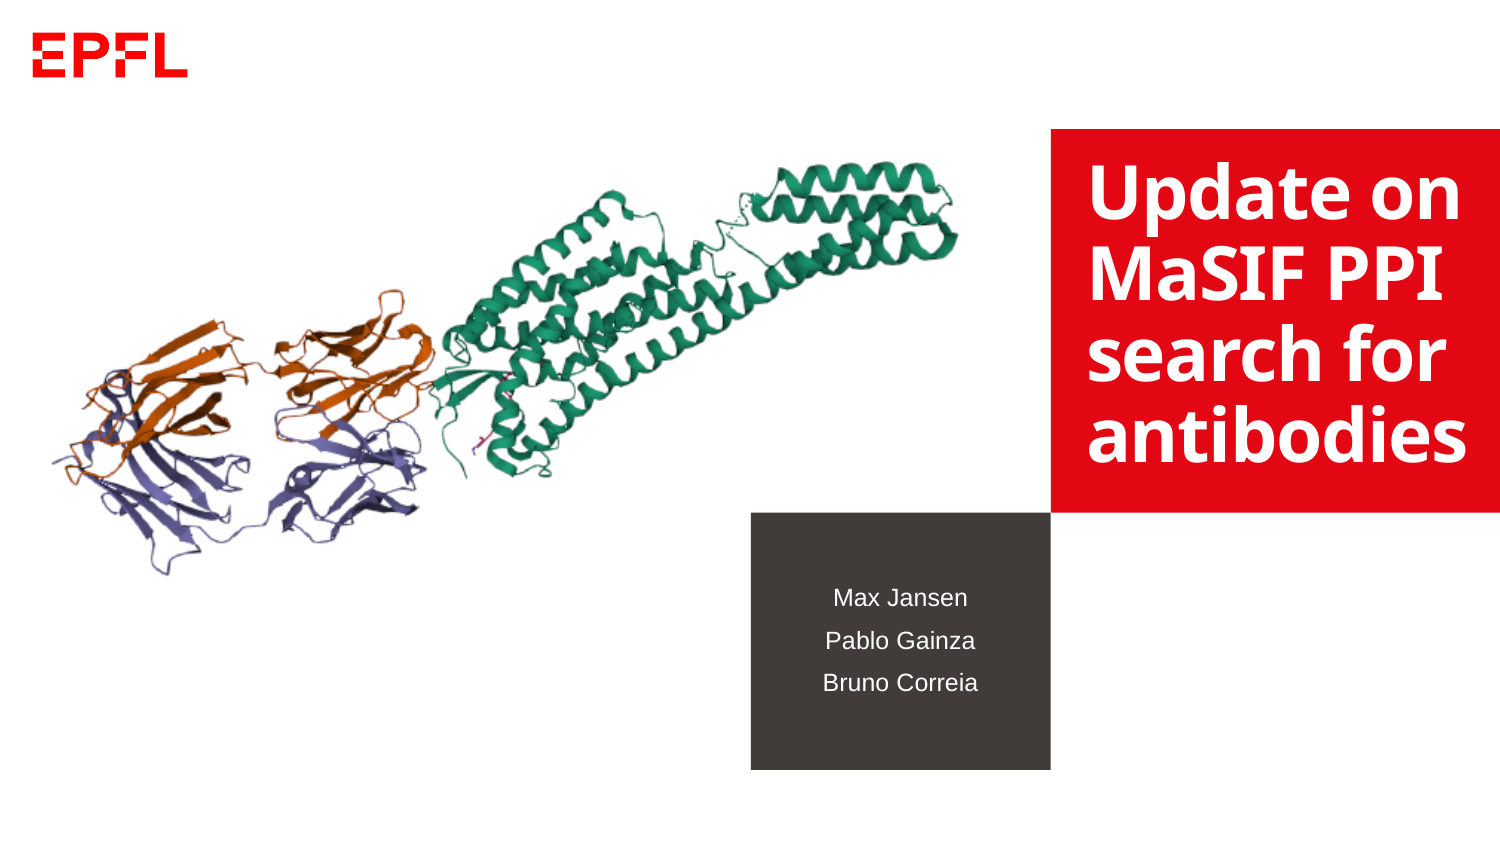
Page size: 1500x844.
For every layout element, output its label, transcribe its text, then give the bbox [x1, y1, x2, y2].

picture [13, 13, 207, 97]
picture [34, 129, 962, 592]
subtitle Max Jansen Pablo Gainza Bruno Correia [750, 512, 1051, 770]
title Update on MaSIF PPI search for antibodies [1050, 129, 1500, 513]
